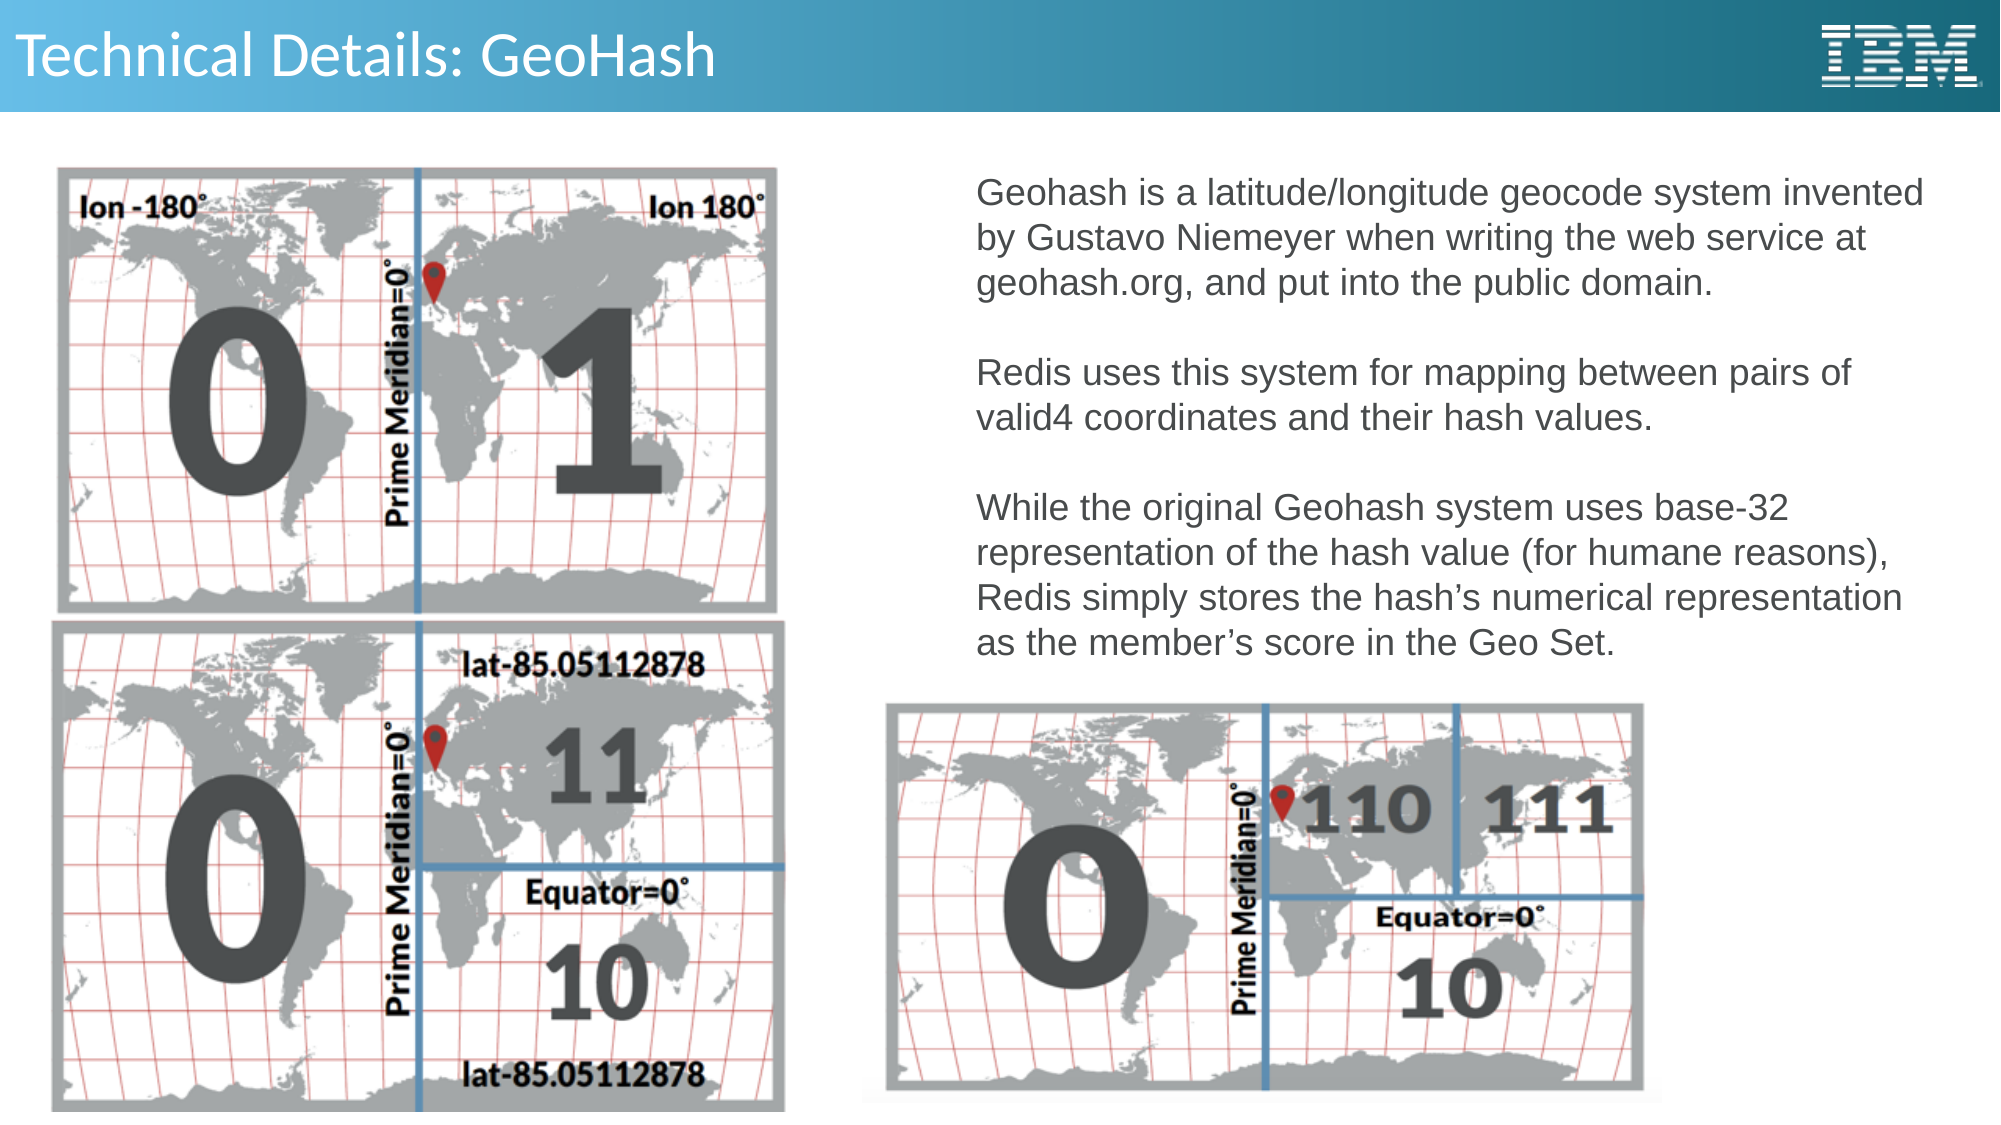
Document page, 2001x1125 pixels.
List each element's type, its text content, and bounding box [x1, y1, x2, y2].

title Technical Details: GeoHash [0, 13, 1725, 99]
text_box Geohash is a latitude/longitude geocode system invented by Gustavo Niemeyer when writing the web service at geohash.org, and put into the public domain. Redis uses this system for mapping between pairs of valid4 coordinates and their hash values. While the original Geohash system uses base-32 representation of the hash value (for humane reasons), Redis simply stores the hash’s numerical representation as the member’s score in the Geo Set. [961, 160, 1962, 671]
picture [862, 696, 1662, 1103]
picture [38, 160, 789, 1112]
